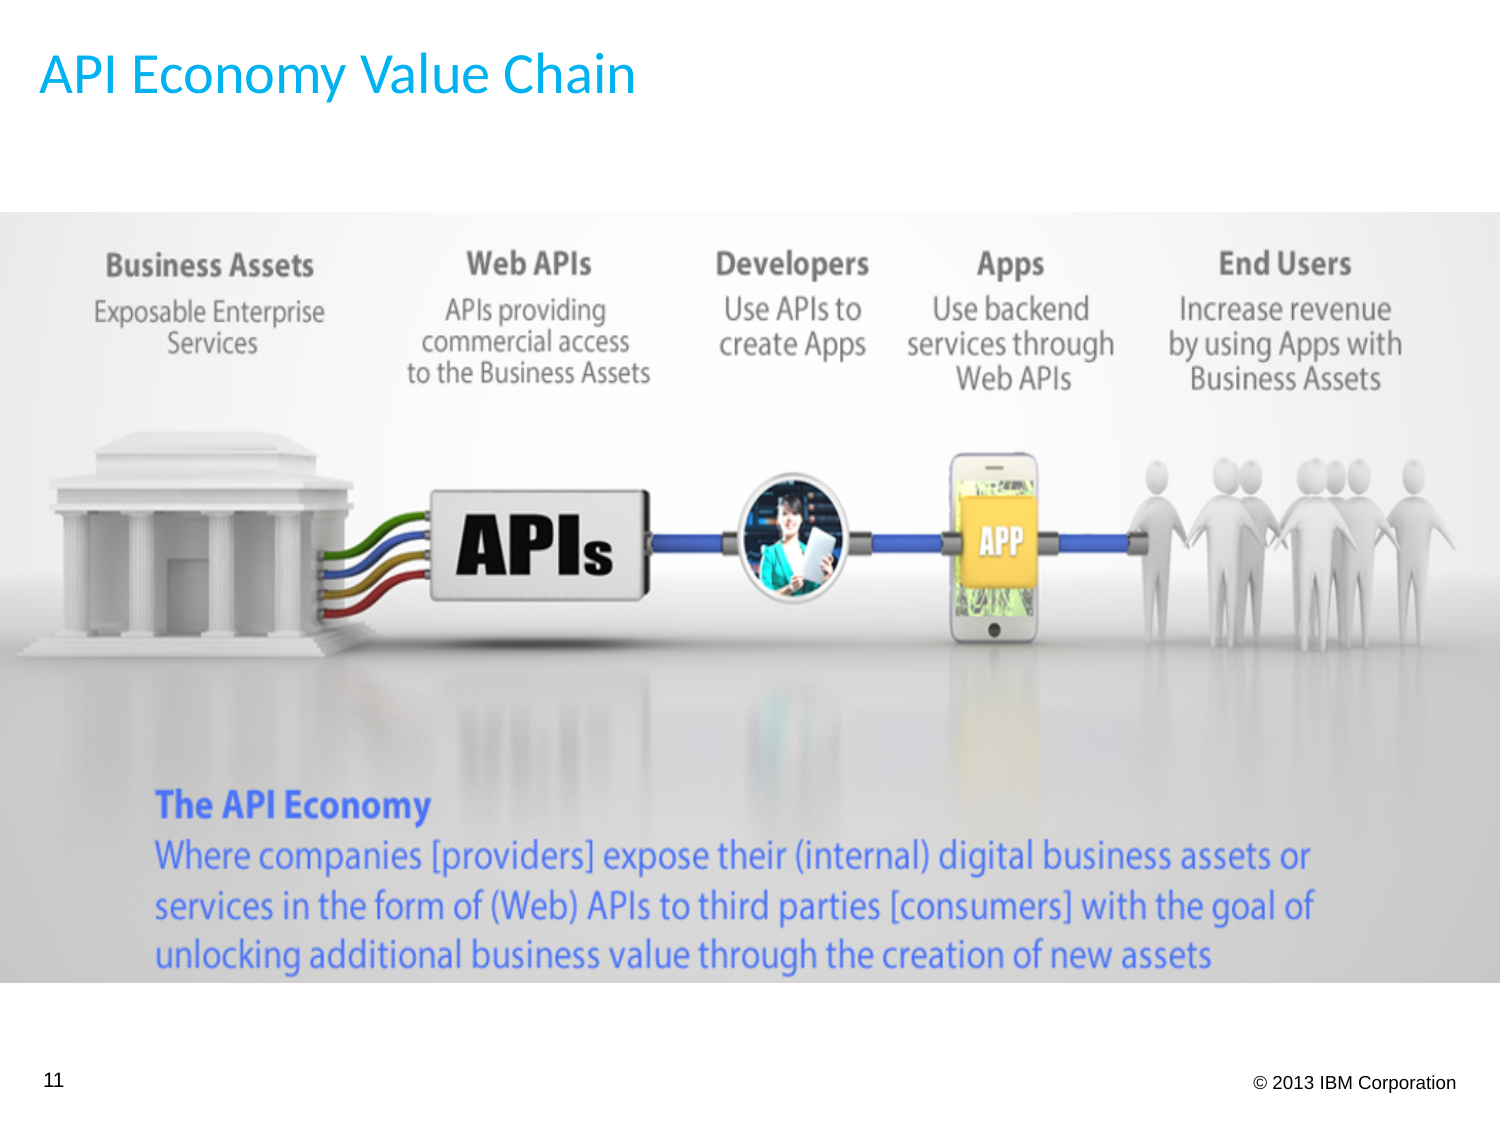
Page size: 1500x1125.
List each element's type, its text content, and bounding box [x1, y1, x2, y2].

text_box API Economy Value Chain [24, 19, 1380, 122]
picture [0, 212, 1500, 983]
